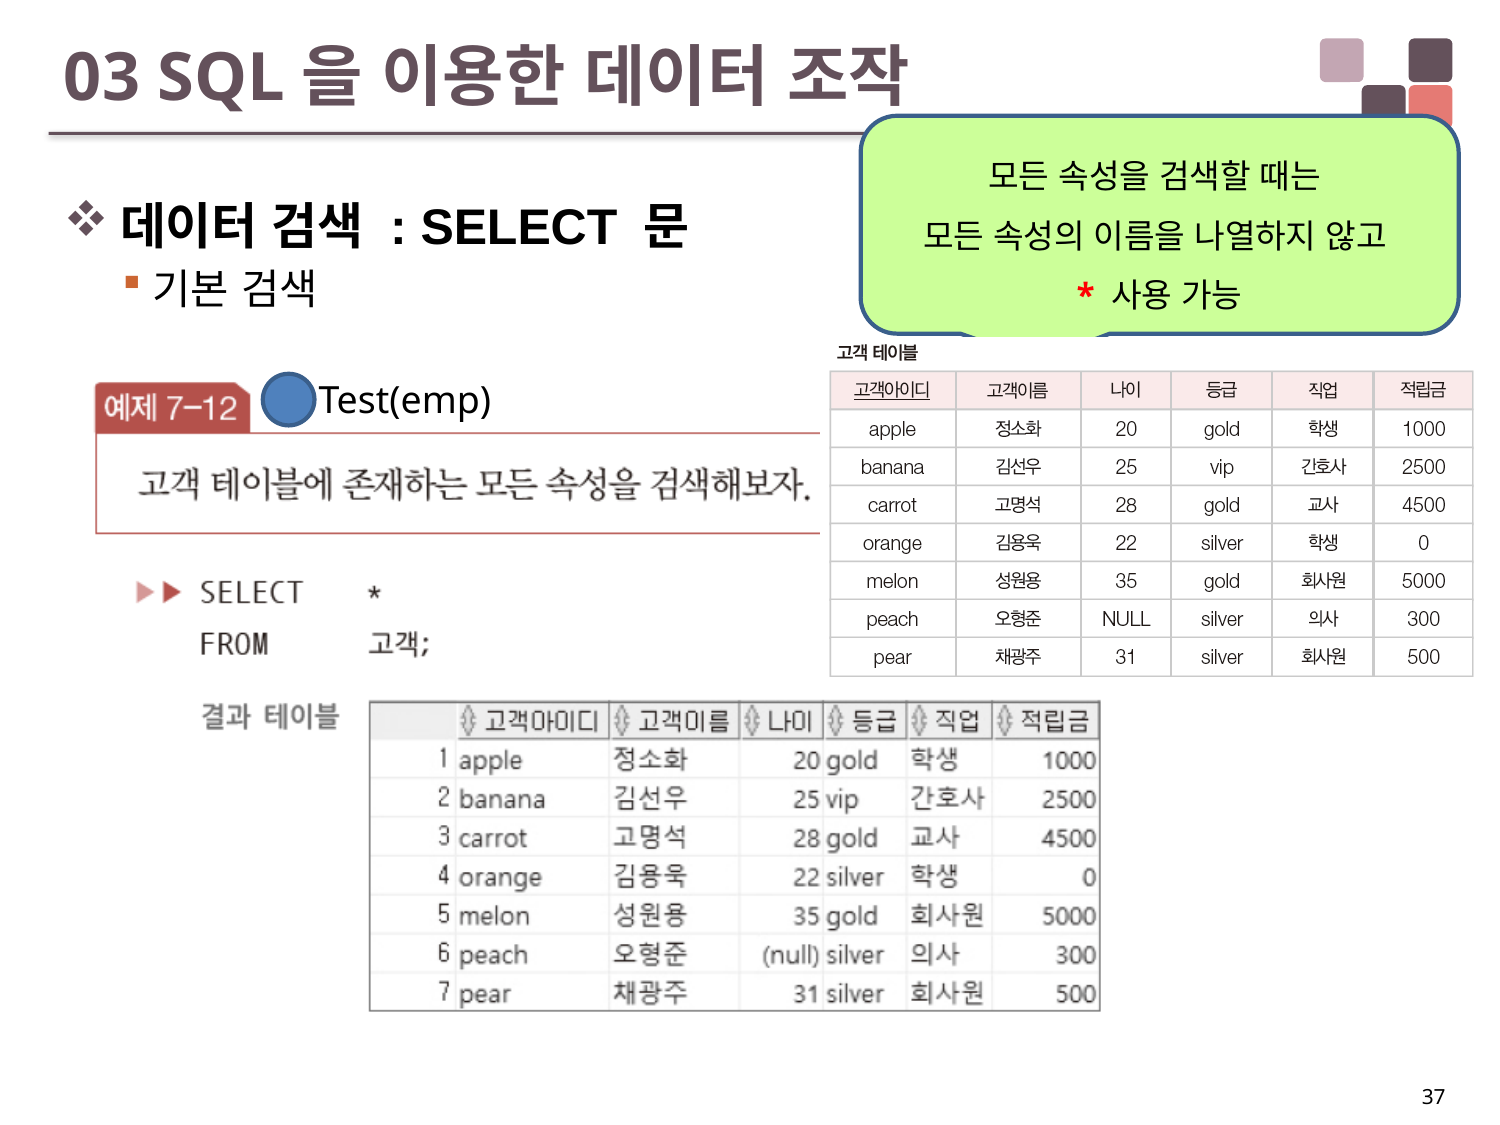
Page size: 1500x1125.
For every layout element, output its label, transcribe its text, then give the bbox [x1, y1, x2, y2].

text_box 모든 속성을 검색할 때는 모든 속성의 이름을 나열하지 않고 * 사용 가능 [858, 113, 1461, 336]
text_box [262, 368, 503, 430]
picture [80, 337, 1482, 1026]
title 03 SQL을 이용한 데이터 조작 [48, 25, 1459, 123]
list 데이터 검색 : SELECT 문 기본 검색 [48, 187, 1452, 1097]
